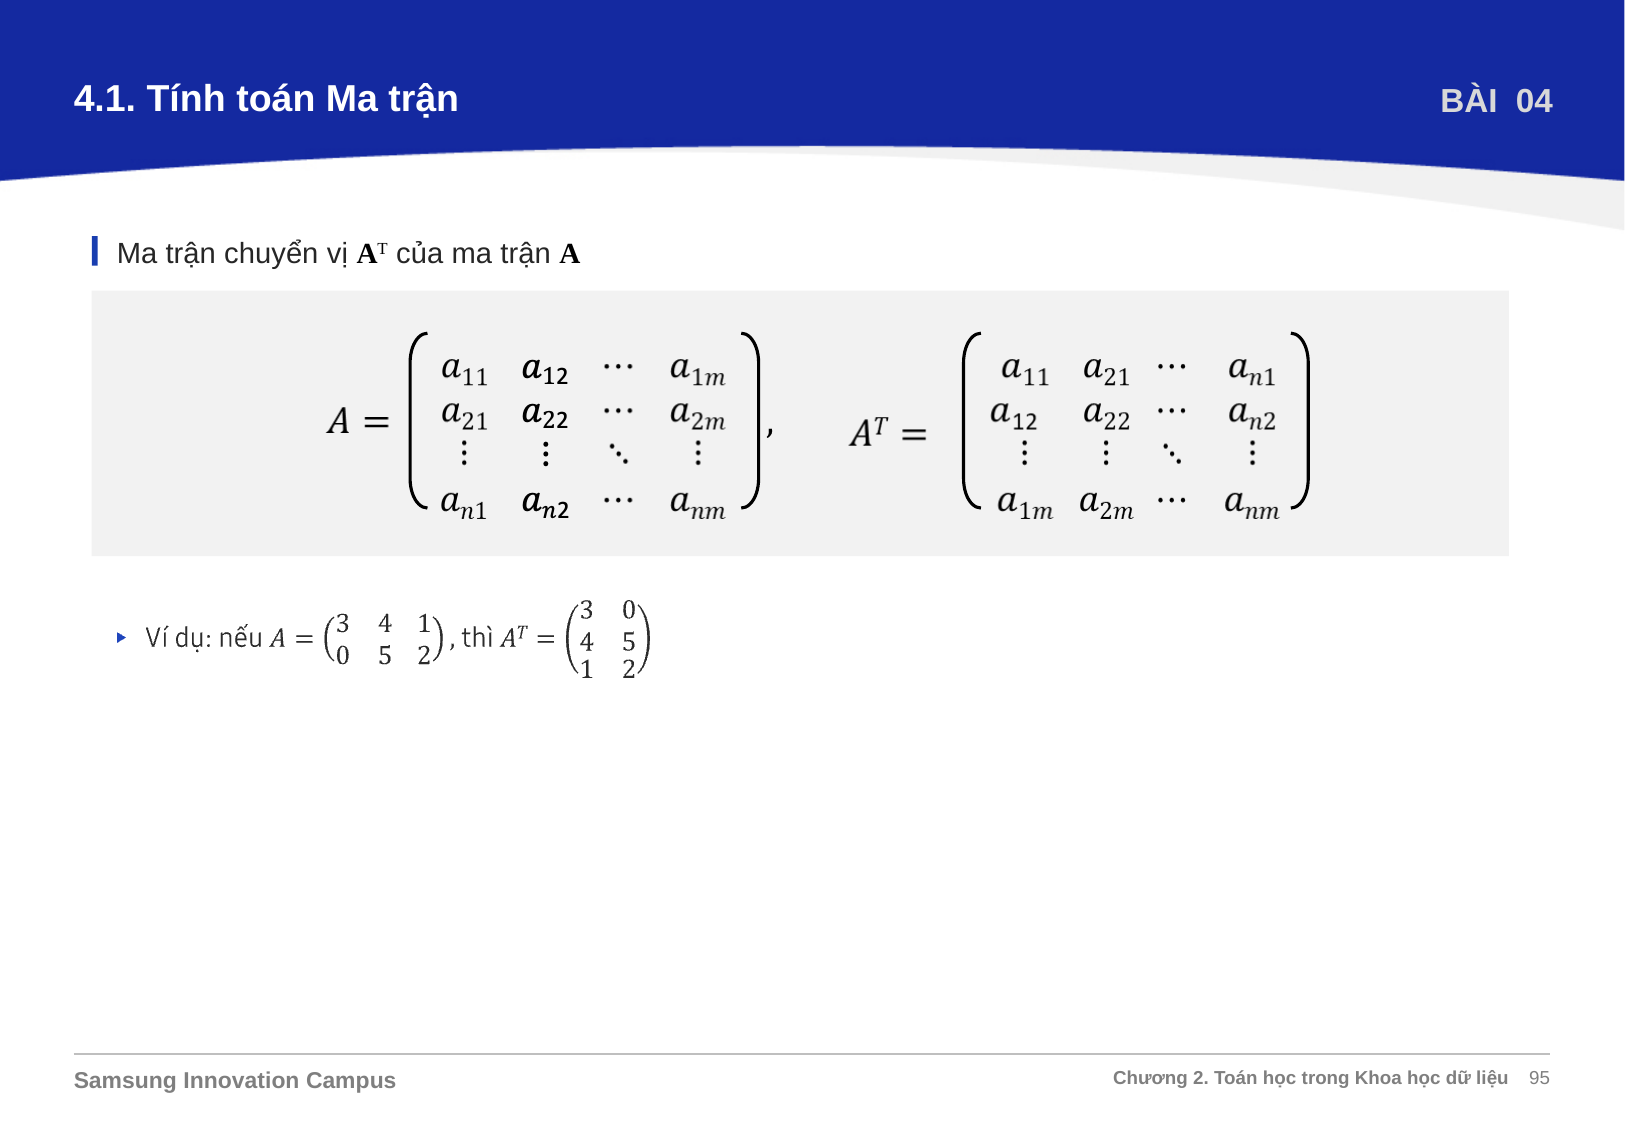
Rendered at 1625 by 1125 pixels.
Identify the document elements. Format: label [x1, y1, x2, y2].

picture [0, 0, 1625, 1125]
text_box [829, 402, 948, 464]
text_box [116, 584, 1533, 693]
text_box [306, 390, 404, 451]
text_box [91, 234, 1533, 270]
text_box [765, 390, 794, 451]
text_box [409, 332, 759, 528]
text_box [963, 332, 1309, 528]
text_box [91, 290, 1509, 557]
text_box [73, 73, 1554, 120]
